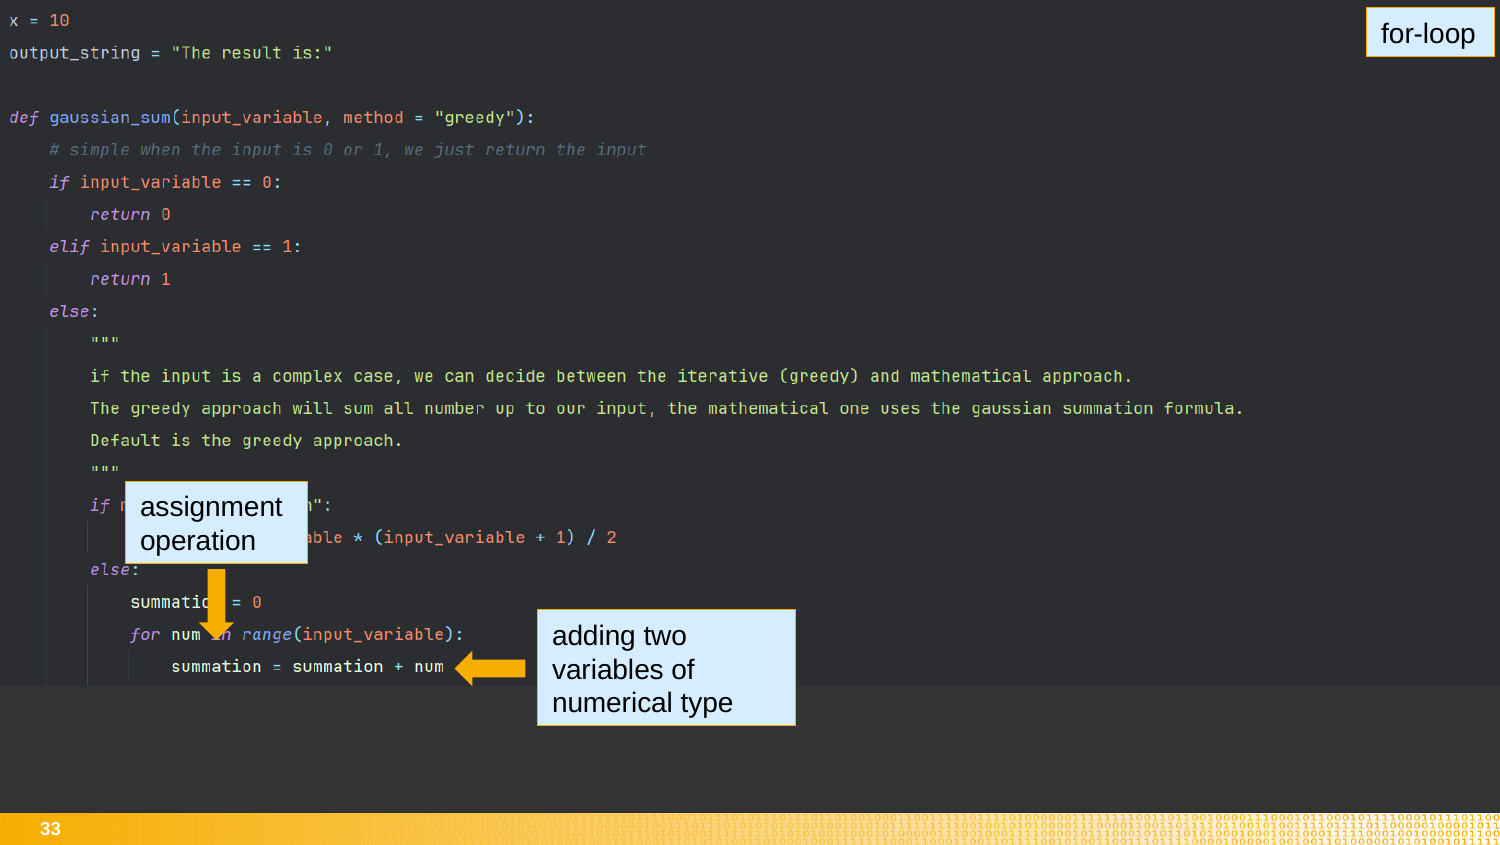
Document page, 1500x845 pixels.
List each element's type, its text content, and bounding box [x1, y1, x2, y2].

footer [103, 816, 1273, 841]
picture [0, 0, 1500, 845]
slide_number 33 [5, 816, 62, 841]
